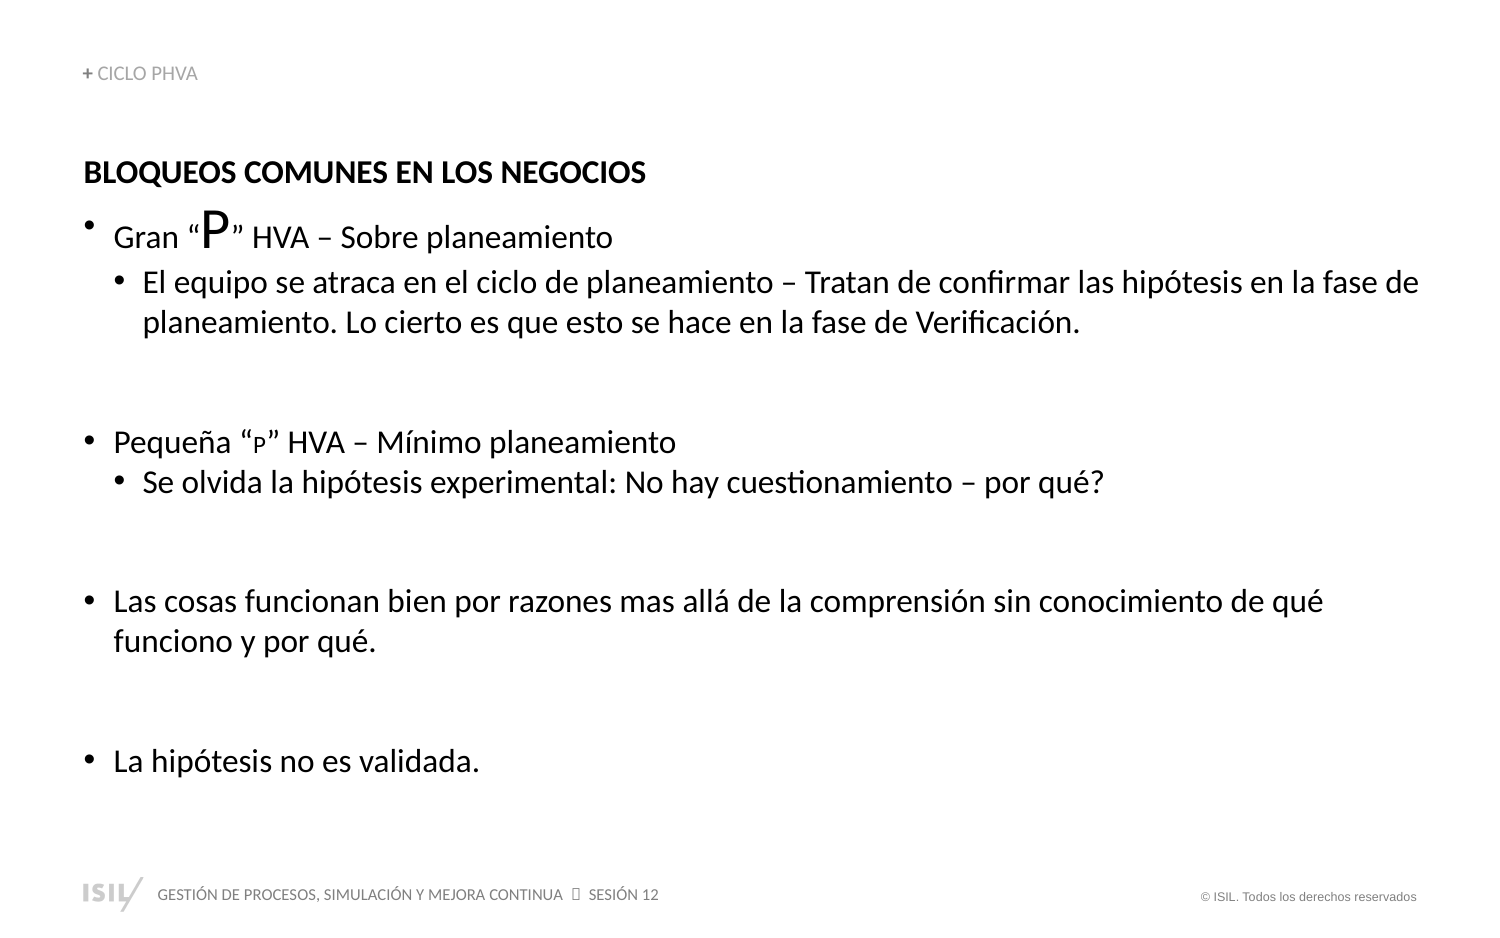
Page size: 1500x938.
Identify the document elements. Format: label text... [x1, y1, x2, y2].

text_box + CICLO PHVA [82, 62, 482, 85]
text_box BLOQUEOS COMUNES EN LOS NEGOCIOS Gran “P” HVA – Sobre planeamiento El equipo se atraca en el ciclo de planeamiento – Tratan de confirmar las hipótesis en la fase de planeamiento. Lo cierto es que esto se hace en la fase de Verificación. Pequeña “P” HVA – Mínimo planeamiento Se olvida la hipótesis experimental: No hay cuestionamiento – por qué? Las cosas funcionan bien por razones mas allá de la comprensión sin conocimiento de qué funciono y por qué. La hipótesis no es validada. [83, 150, 1433, 780]
